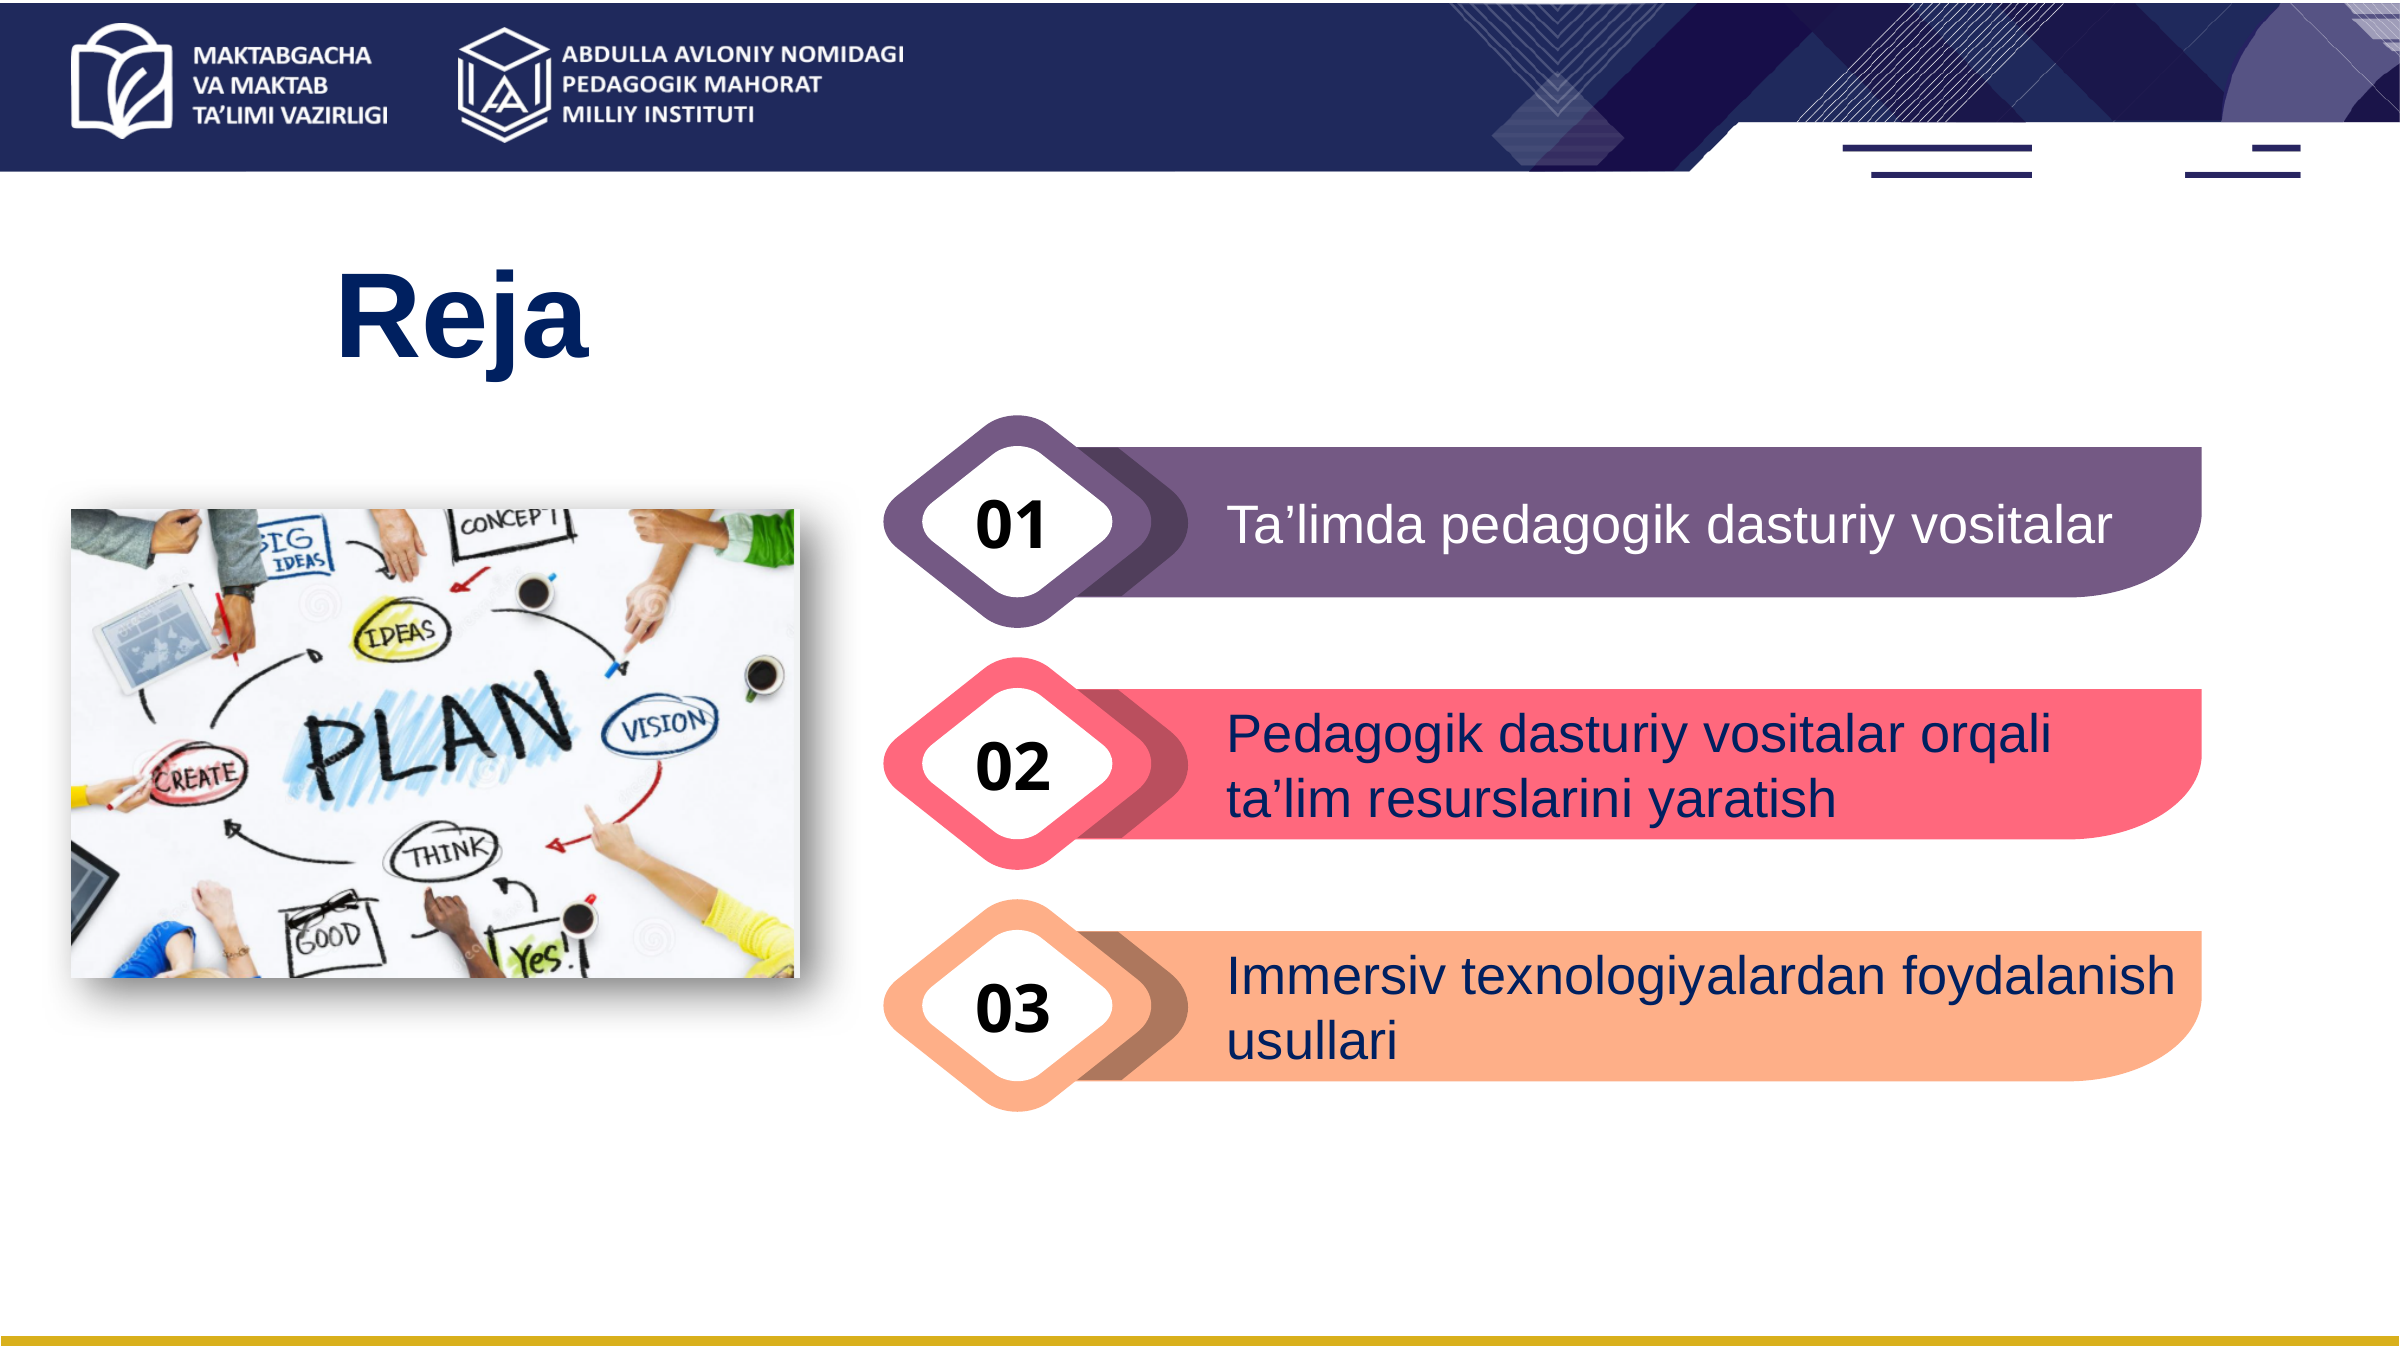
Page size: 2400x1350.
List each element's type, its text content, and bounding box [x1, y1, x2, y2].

text_box [0, 1334, 2400, 1348]
text_box Reja [276, 224, 614, 394]
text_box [878, 657, 2202, 870]
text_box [878, 415, 2202, 628]
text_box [878, 899, 2202, 1112]
picture [71, 509, 800, 978]
picture [0, 0, 2400, 178]
